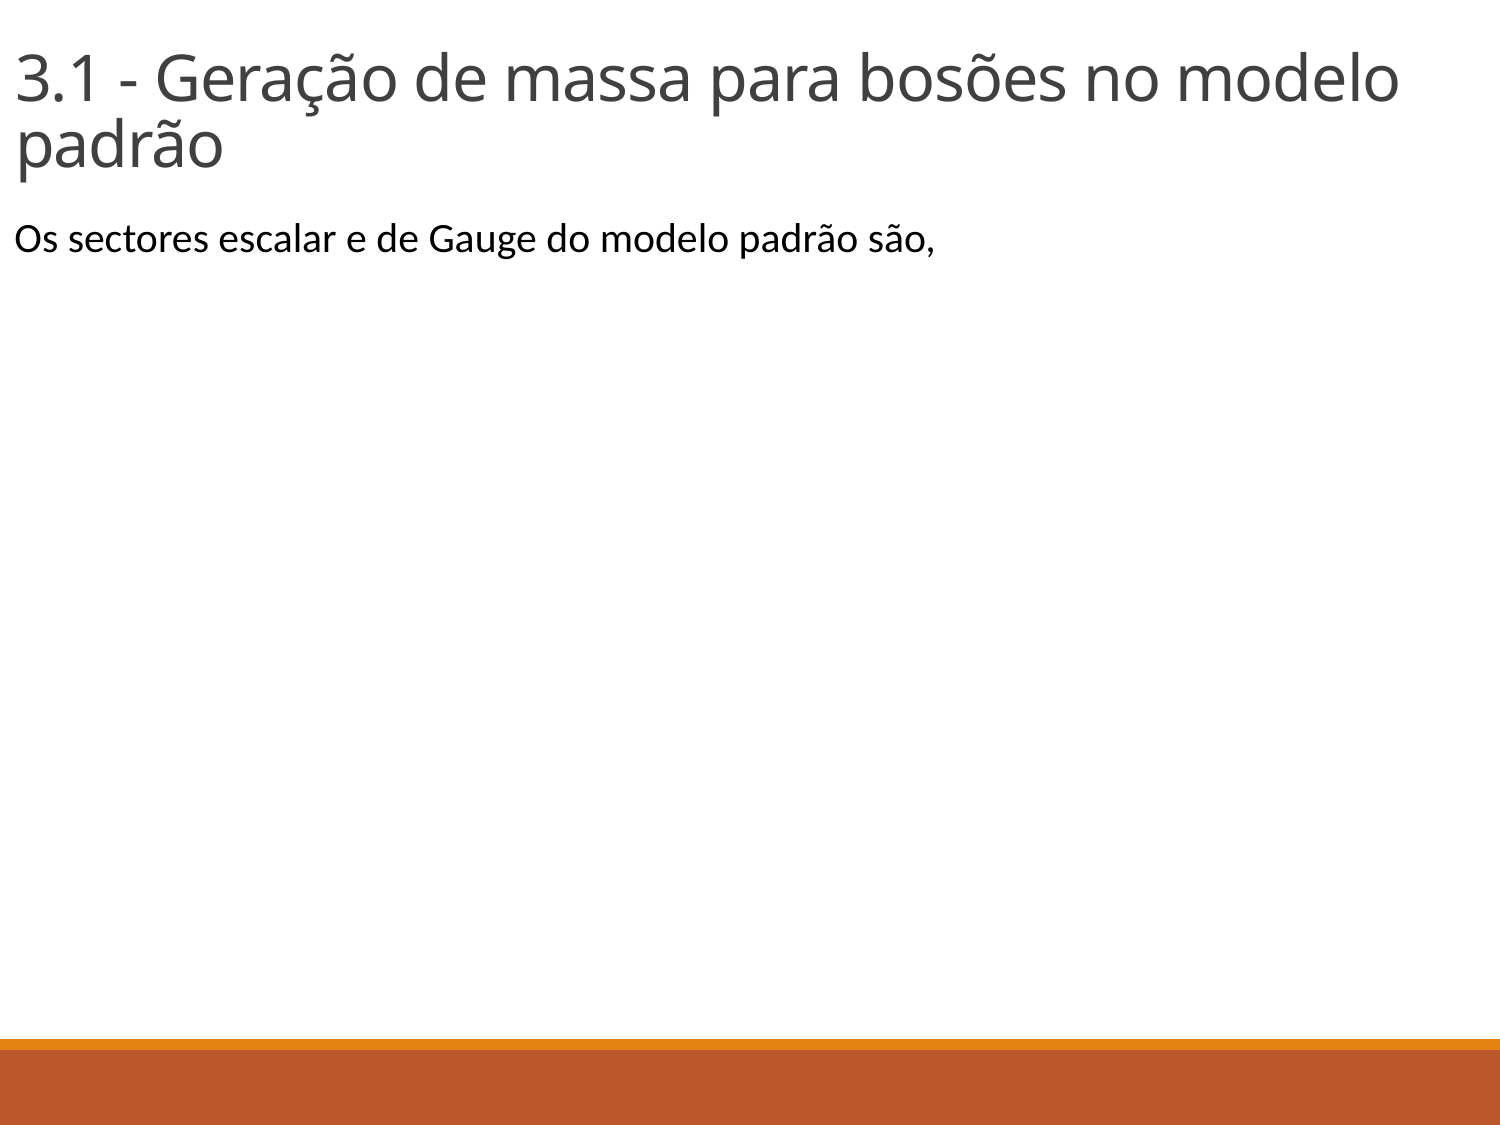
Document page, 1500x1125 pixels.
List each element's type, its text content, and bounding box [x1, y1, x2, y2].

title 3.1 - Geração de massa para bosões no modelo padrão [0, 0, 1500, 188]
